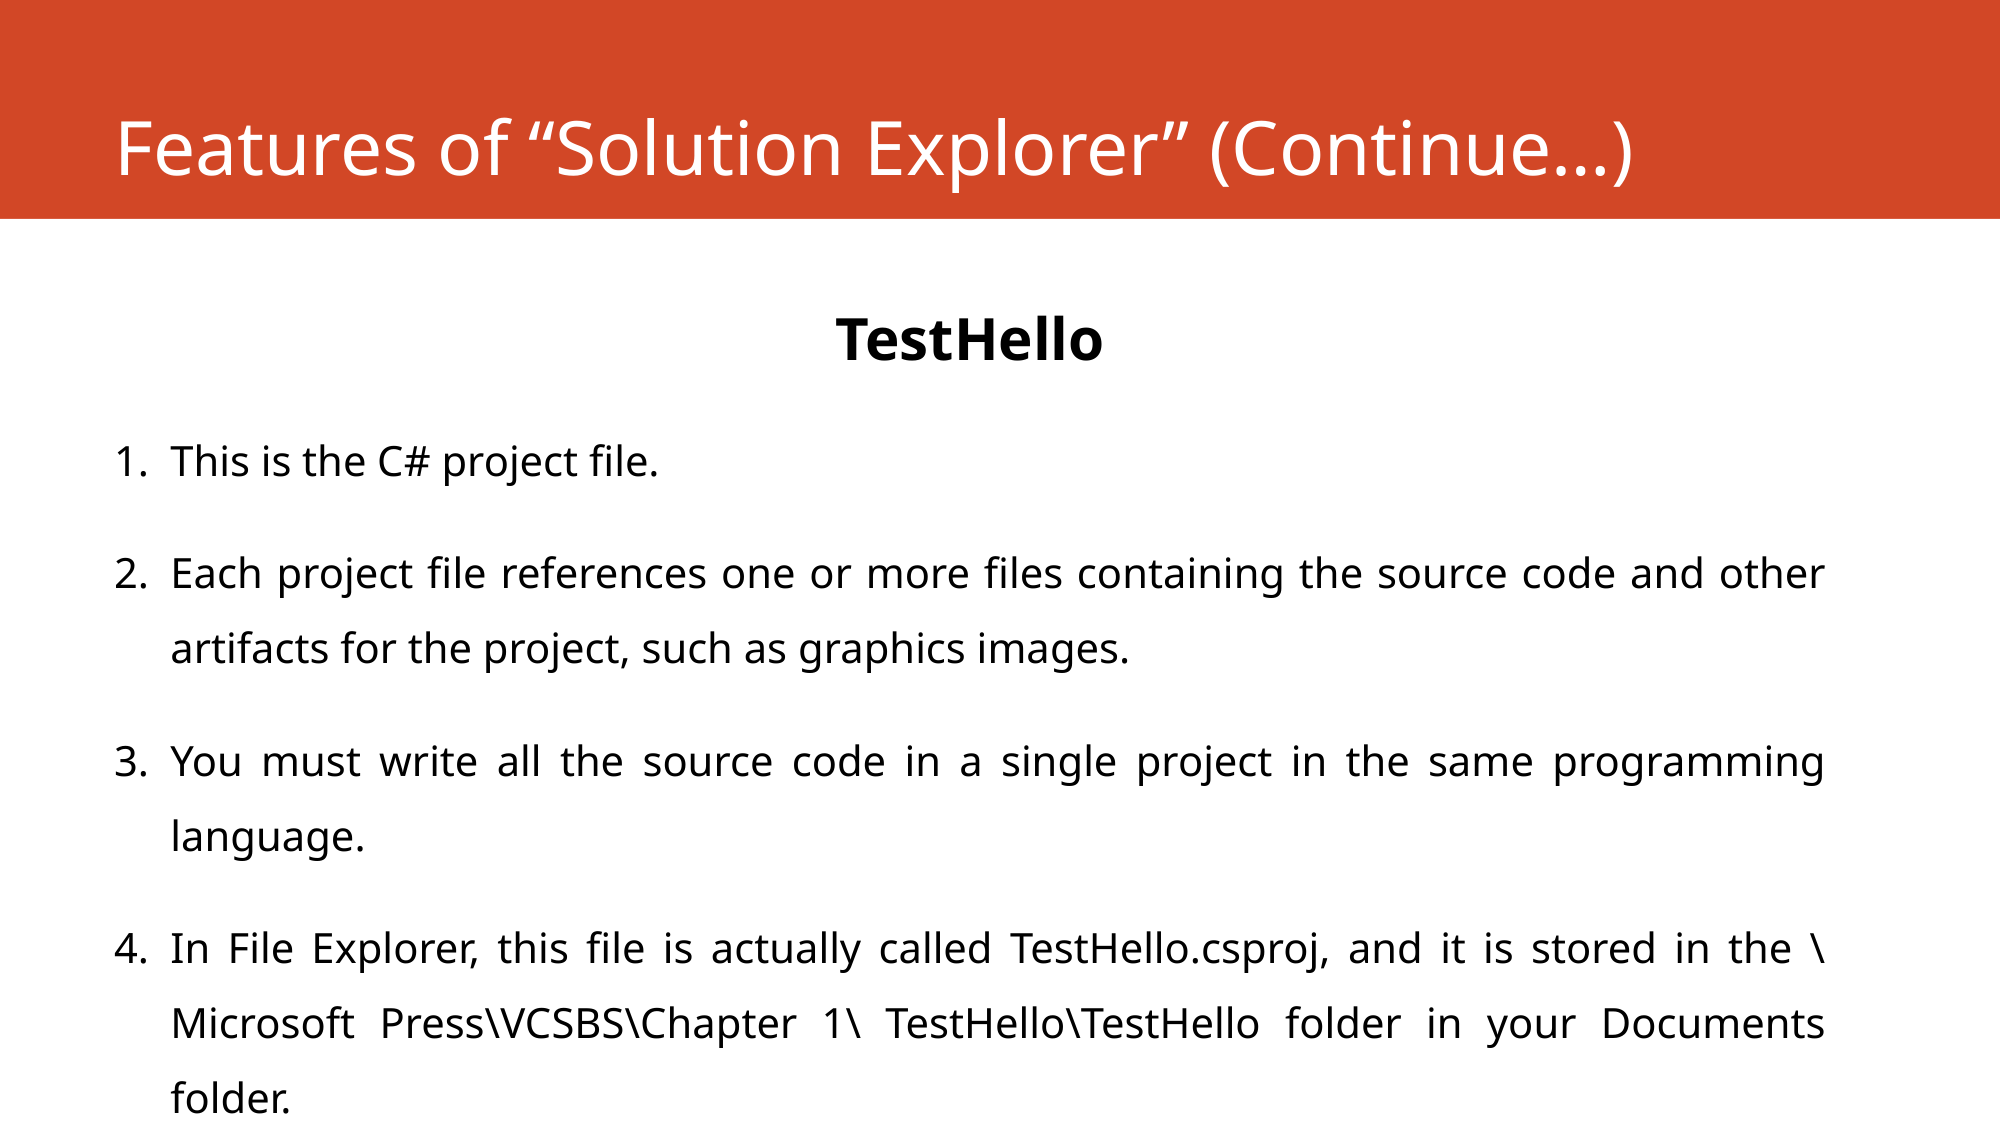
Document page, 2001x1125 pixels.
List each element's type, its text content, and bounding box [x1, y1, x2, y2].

list TestHello This is the C# project file. Each project file references one or more files containing the source code and other artifacts for the project, such as graphics images. You must write all the source code in a single project in the same programming language. In File Explorer, this file is actually called TestHello.csproj, and it is stored in the \Microsoft Press\VCSBS\Chapter 1\ TestHello\TestHello folder in your Documents folder. [99, 259, 1842, 1085]
title Features of “Solution Explorer” (Continue…) [99, 0, 1880, 199]
